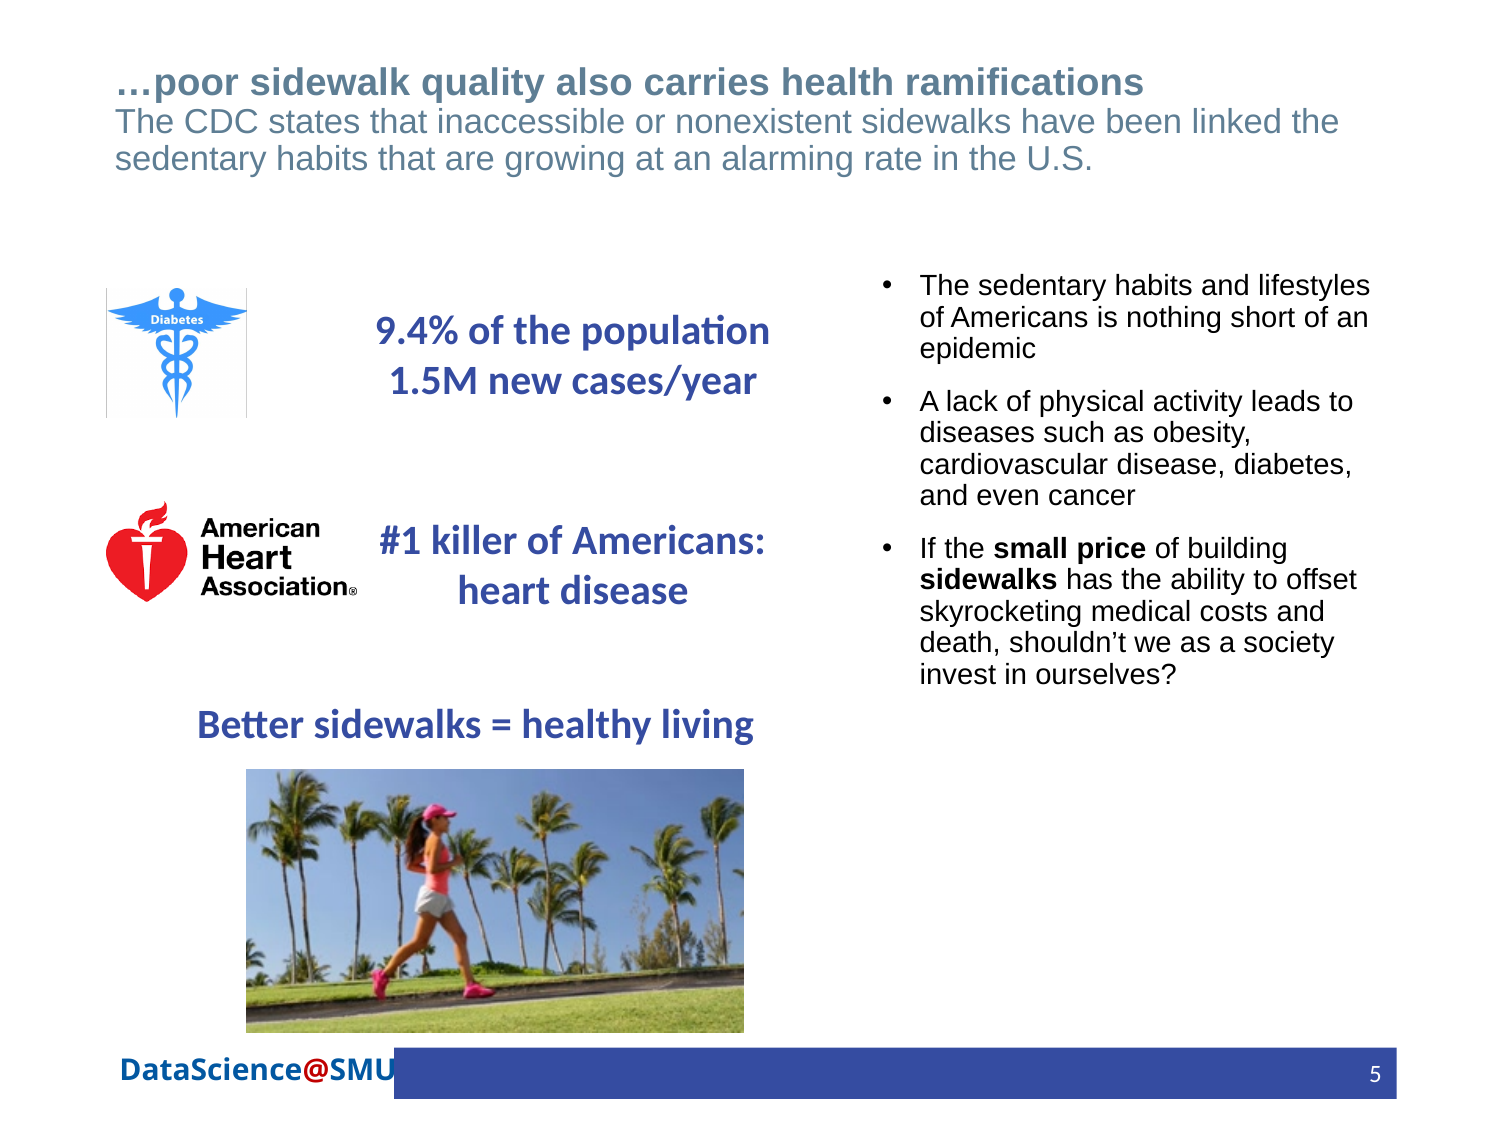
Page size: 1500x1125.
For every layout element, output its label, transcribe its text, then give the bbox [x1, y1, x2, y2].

list The sedentary habits and lifestyles of Americans is nothing short of an epidemic A lack of physical activity leads to diseases such as obesity, cardiovascular disease, diabetes, and even cancer If the small price of building sidewalks has the ability to offset skyrocketing medical costs and death, shouldn’t we as a society invest in ourselves? [866, 263, 1397, 1013]
title …poor sidewalk quality also carries health ramifications The CDC states that inaccessible or nonexistent sidewalks have been linked the sedentary habits that are growing at an alarming rate in the U.S. [99, 53, 1397, 186]
picture [246, 769, 744, 1033]
text_box #1 killer of Americans: heart disease [368, 513, 777, 614]
picture [106, 501, 357, 602]
picture [106, 288, 247, 418]
text_box 9.4% of the population [327, 302, 818, 352]
text_box 1.5M new cases/year [327, 352, 818, 403]
text_box Better sidewalks = healthy living [158, 696, 793, 747]
slide_number 5 [1059, 1042, 1397, 1103]
